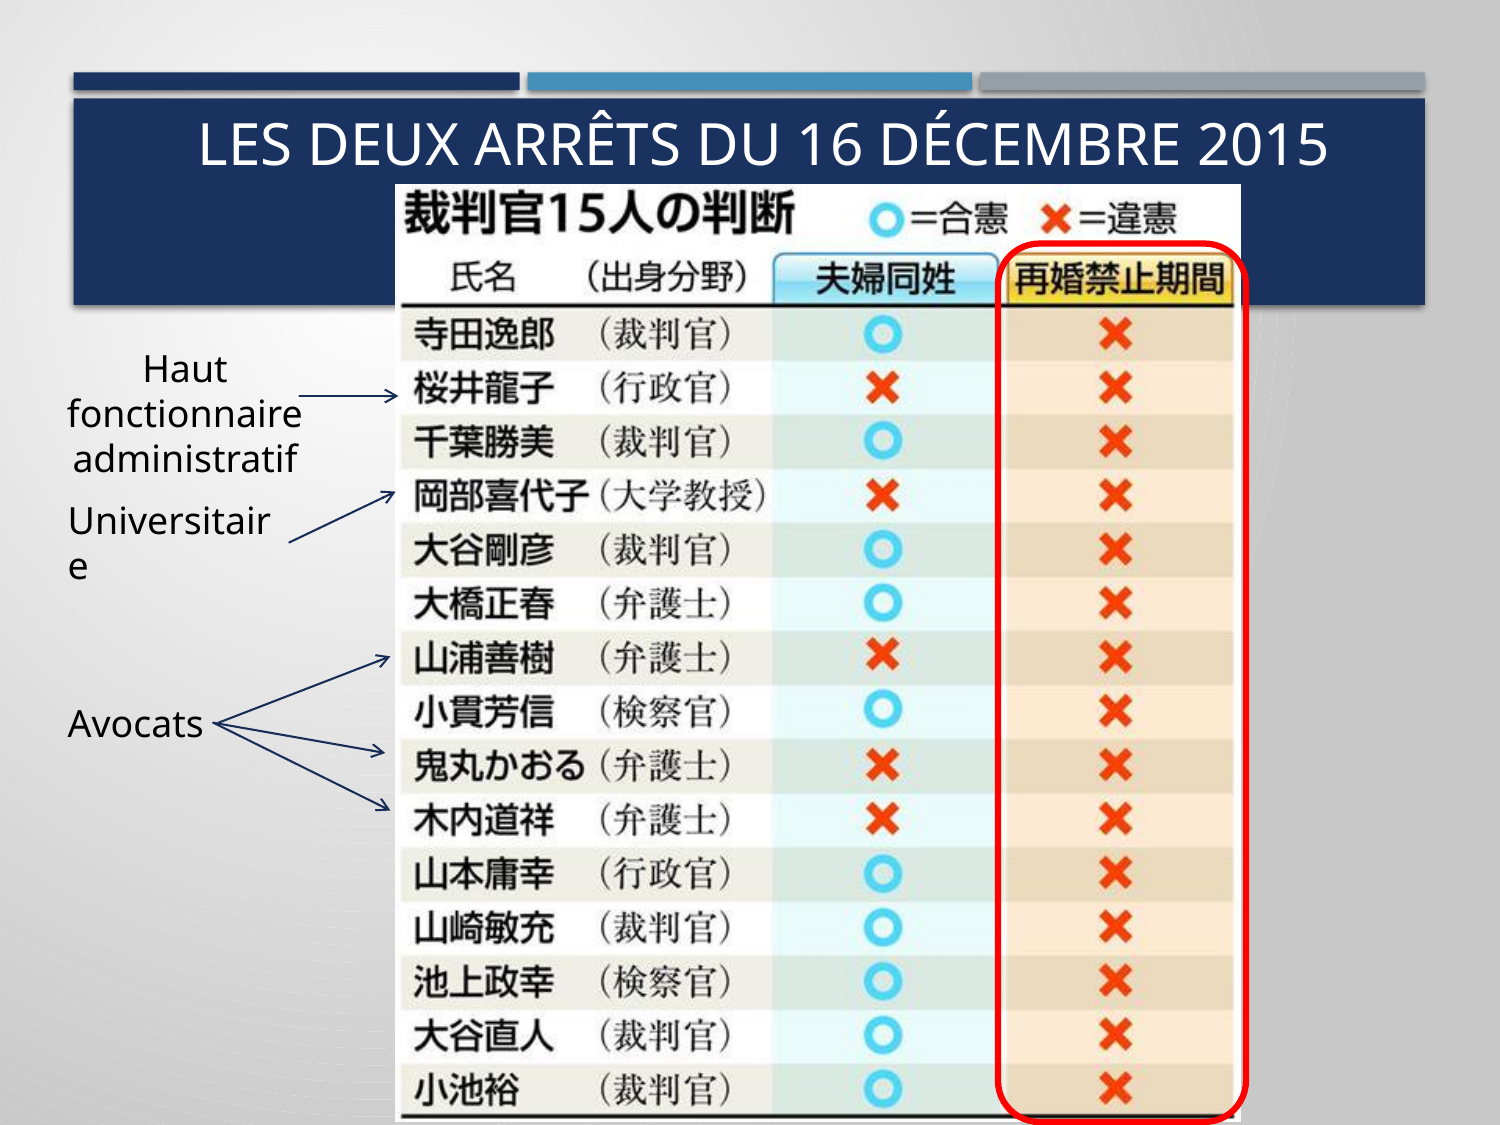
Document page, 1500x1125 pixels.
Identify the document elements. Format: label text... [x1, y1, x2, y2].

text_box Haut fonctionnaire administratif [18, 337, 352, 488]
title Les deux arrêts du 16 décembre 2015 [183, 6, 1494, 185]
text_box Universitaire [53, 490, 290, 595]
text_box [288, 491, 397, 521]
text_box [212, 722, 391, 812]
text_box Avocats [53, 692, 212, 753]
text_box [217, 655, 391, 721]
picture [395, 183, 1242, 1123]
